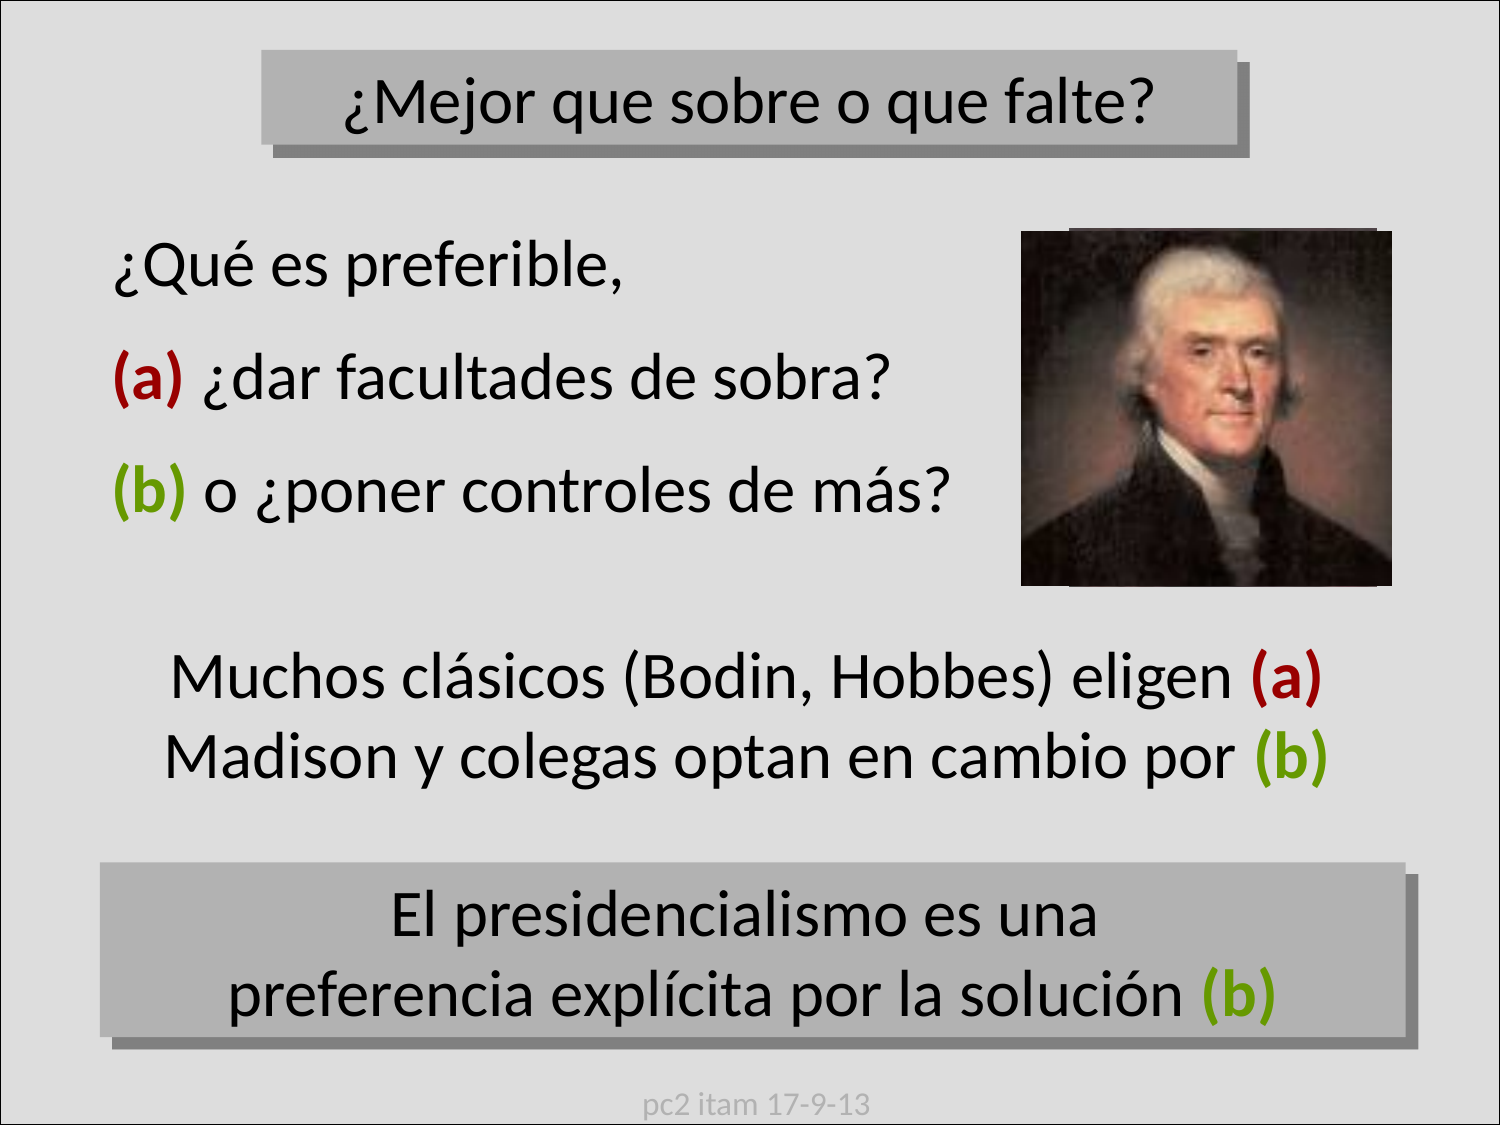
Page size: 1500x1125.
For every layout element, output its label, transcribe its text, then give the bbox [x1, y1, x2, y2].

text_box ¿Qué es preferible, (a) ¿dar facultades de sobra? (b) o ¿poner controles de más? [96, 212, 1403, 534]
text_box ¿Mejor que sobre o que falte? [261, 49, 1238, 145]
text_box El presidencialismo es una preferencia explícita por la solución (b) [99, 862, 1406, 1038]
text_box Muchos clásicos (Bodin, Hobbes) eligen (a) Madison y colegas optan en cambio por (b) [94, 624, 1400, 800]
picture [1021, 228, 1392, 587]
